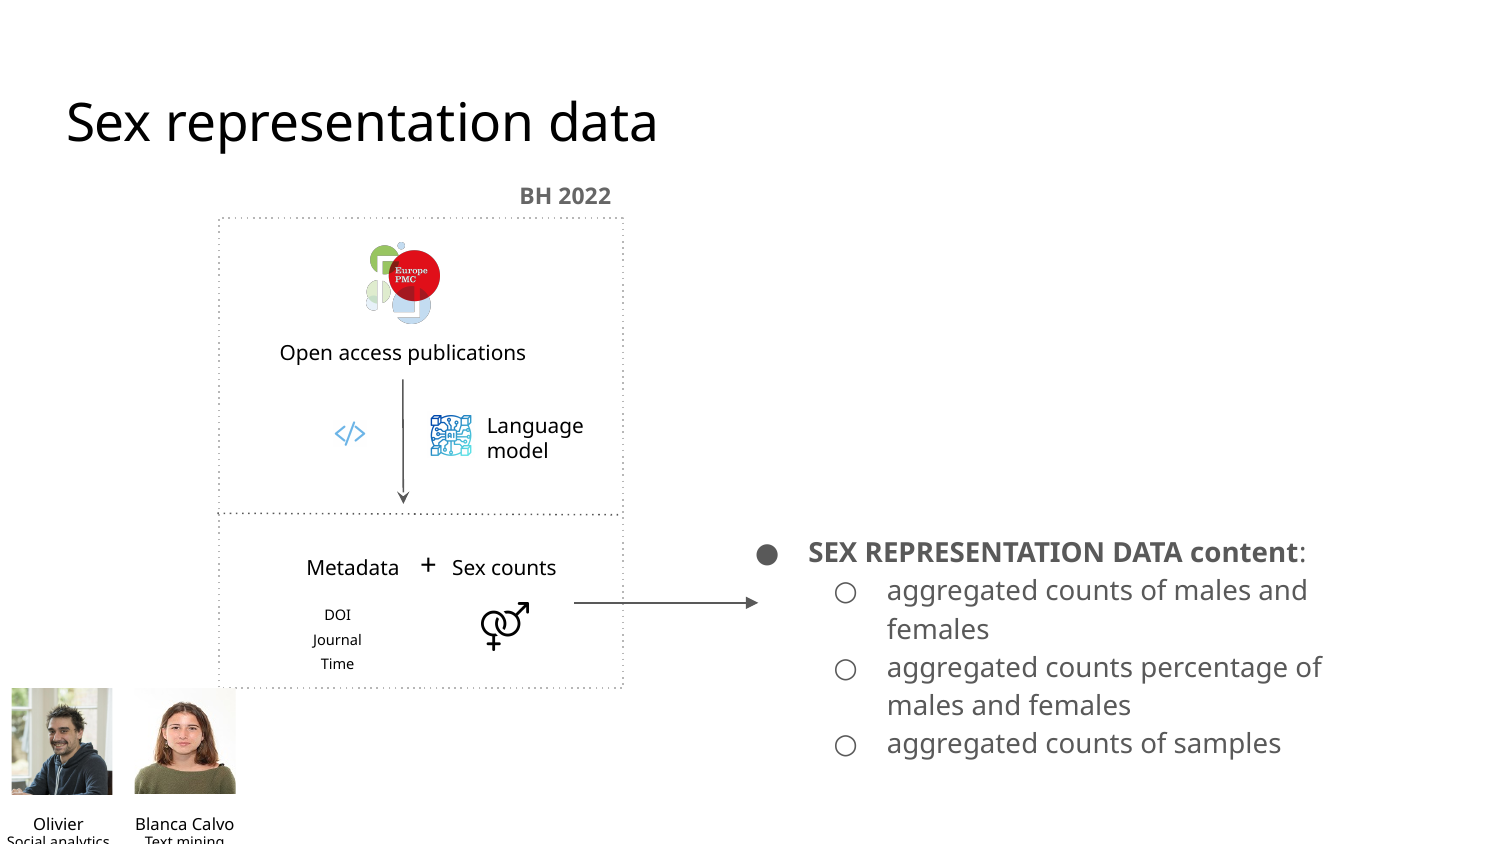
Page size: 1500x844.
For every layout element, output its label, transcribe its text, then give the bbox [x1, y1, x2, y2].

picture [366, 242, 440, 325]
text_box [134, 688, 236, 795]
text_box [219, 217, 623, 512]
title Sex representation data [51, 72, 1449, 167]
list SEX REPRESENTATION DATA content: aggregated counts of males and females aggregated counts percentage of males and females aggregated counts of samples [714, 514, 1414, 777]
text_box Metadata + Sex counts [274, 531, 594, 587]
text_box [217, 512, 623, 516]
text_box DOI Journal Time [248, 581, 427, 725]
picture [426, 411, 475, 458]
picture [480, 602, 529, 651]
text_box Blanca Calvo [131, 805, 239, 834]
text_box [219, 520, 623, 689]
text_box Language model [471, 397, 619, 453]
text_box [11, 688, 113, 795]
text_box Text mining [140, 825, 230, 844]
text_box Open access publications [200, 324, 605, 380]
text_box Olivier Philippe [0, 805, 117, 844]
text_box BH 2022 [491, 166, 639, 222]
picture [333, 420, 367, 447]
